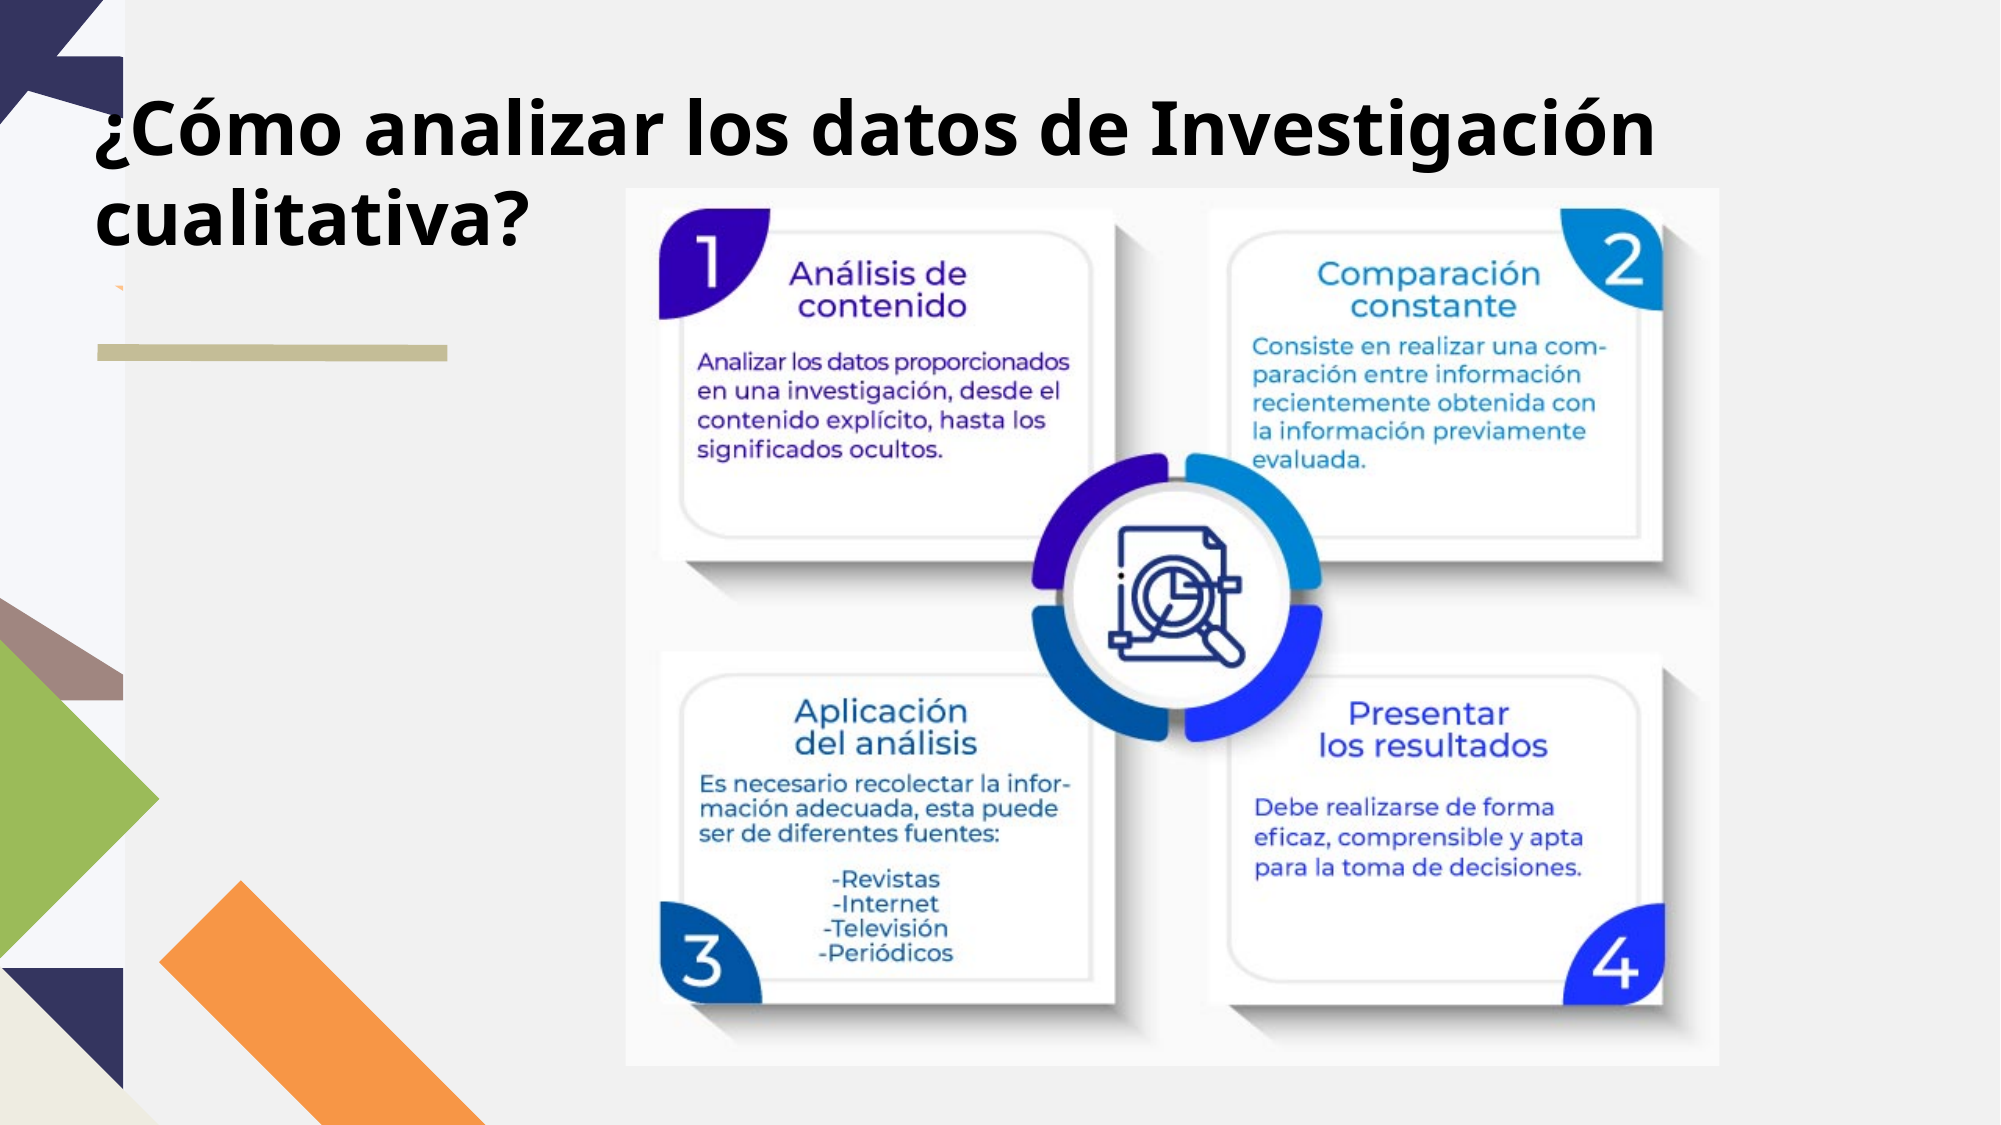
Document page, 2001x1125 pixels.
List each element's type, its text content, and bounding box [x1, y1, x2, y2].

text_box ¿Cómo analizar los datos de Investigación cualitativa? [79, 72, 1959, 154]
picture [625, 187, 1720, 1066]
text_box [0, 639, 486, 1125]
